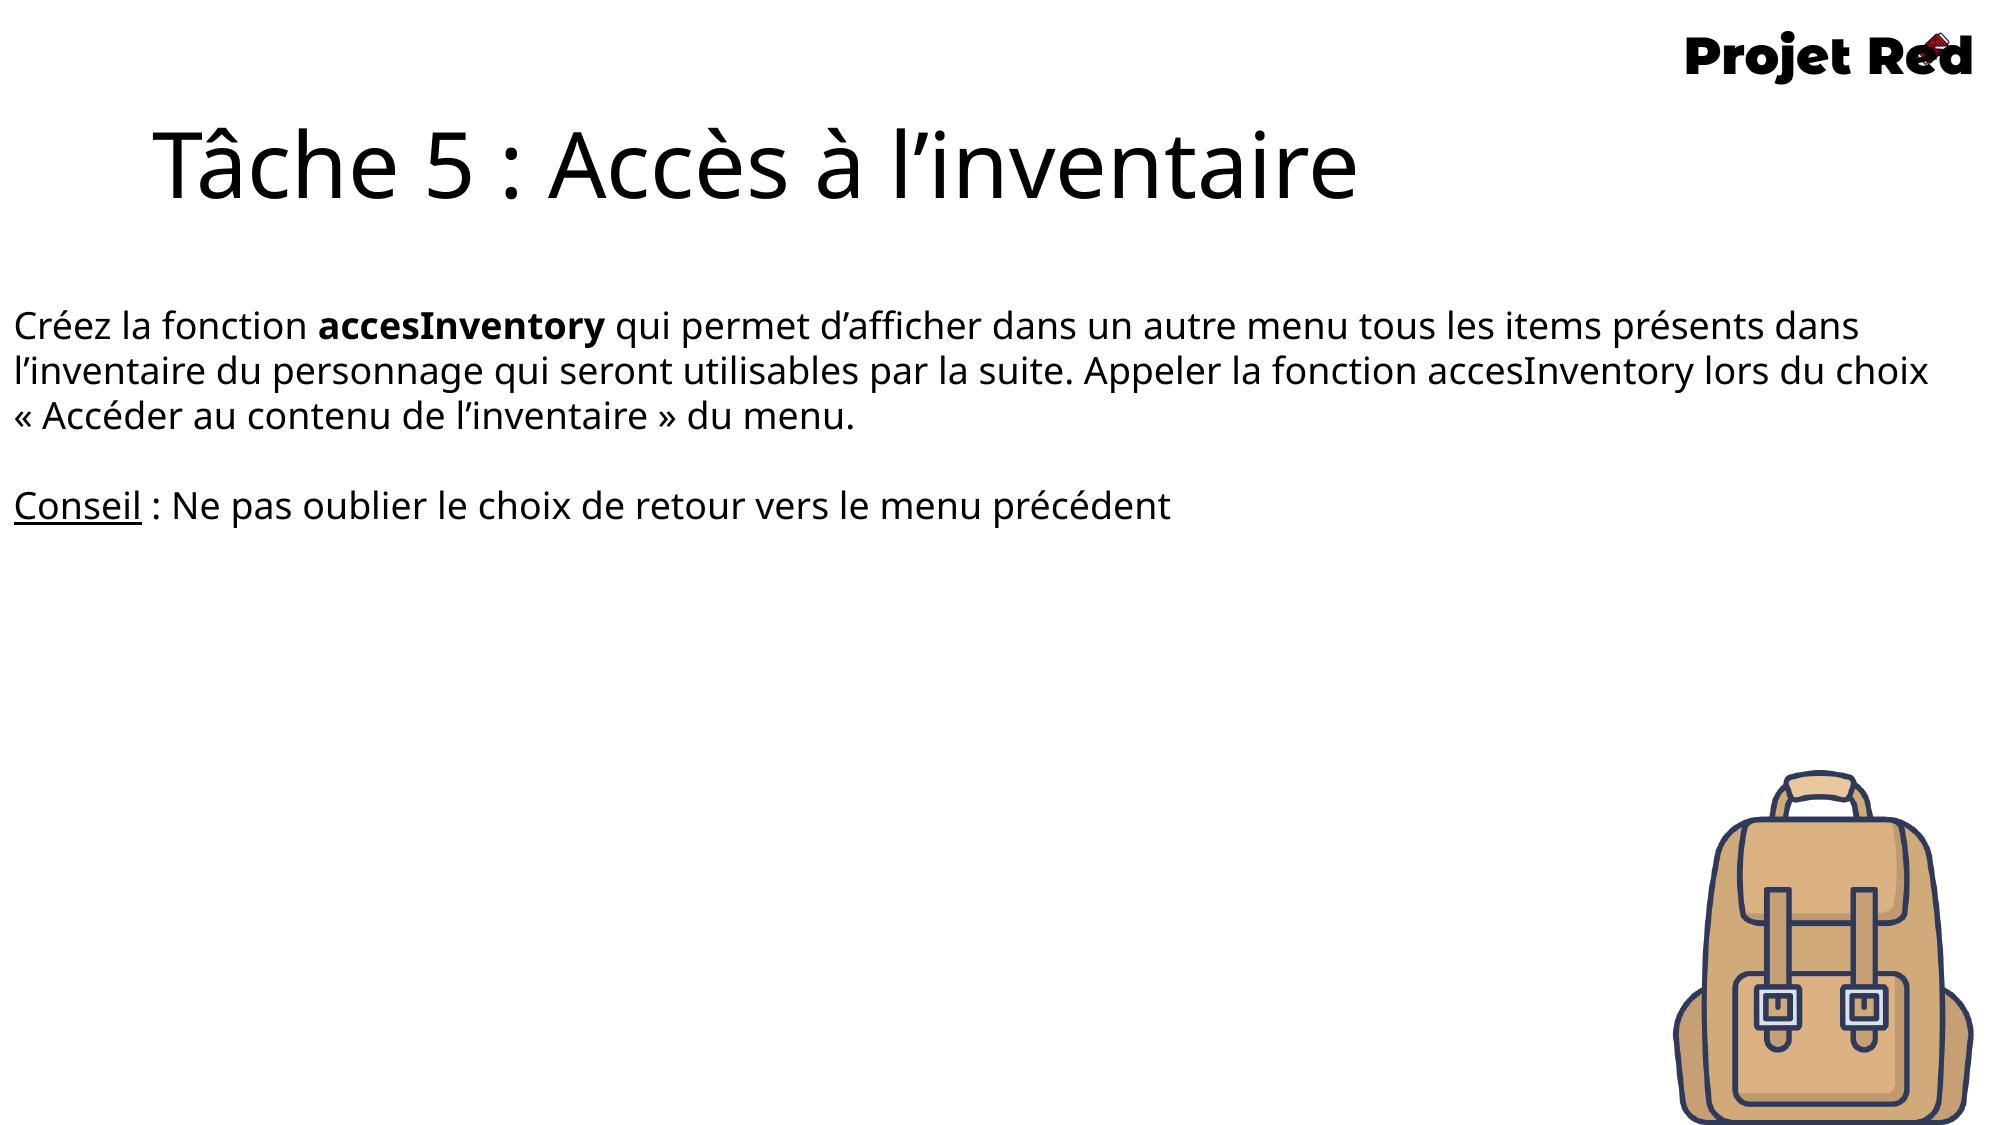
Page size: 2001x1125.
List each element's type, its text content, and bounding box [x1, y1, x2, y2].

picture [1645, 770, 2000, 1125]
title Tâche 5 : Accès à l’inventaire [137, 59, 1863, 278]
picture [1679, 27, 1978, 89]
text_box Créez la fonction accesInventory qui permet d’afficher dans un autre menu tous les items présents dans l’inventaire du personnage qui seront utilisables par la suite. Appeler la fonction accesInventory lors du choix « Accéder au contenu de l’inventaire » du menu. Conseil : Ne pas oublier le choix de retour vers le menu précédent [0, 294, 2000, 535]
